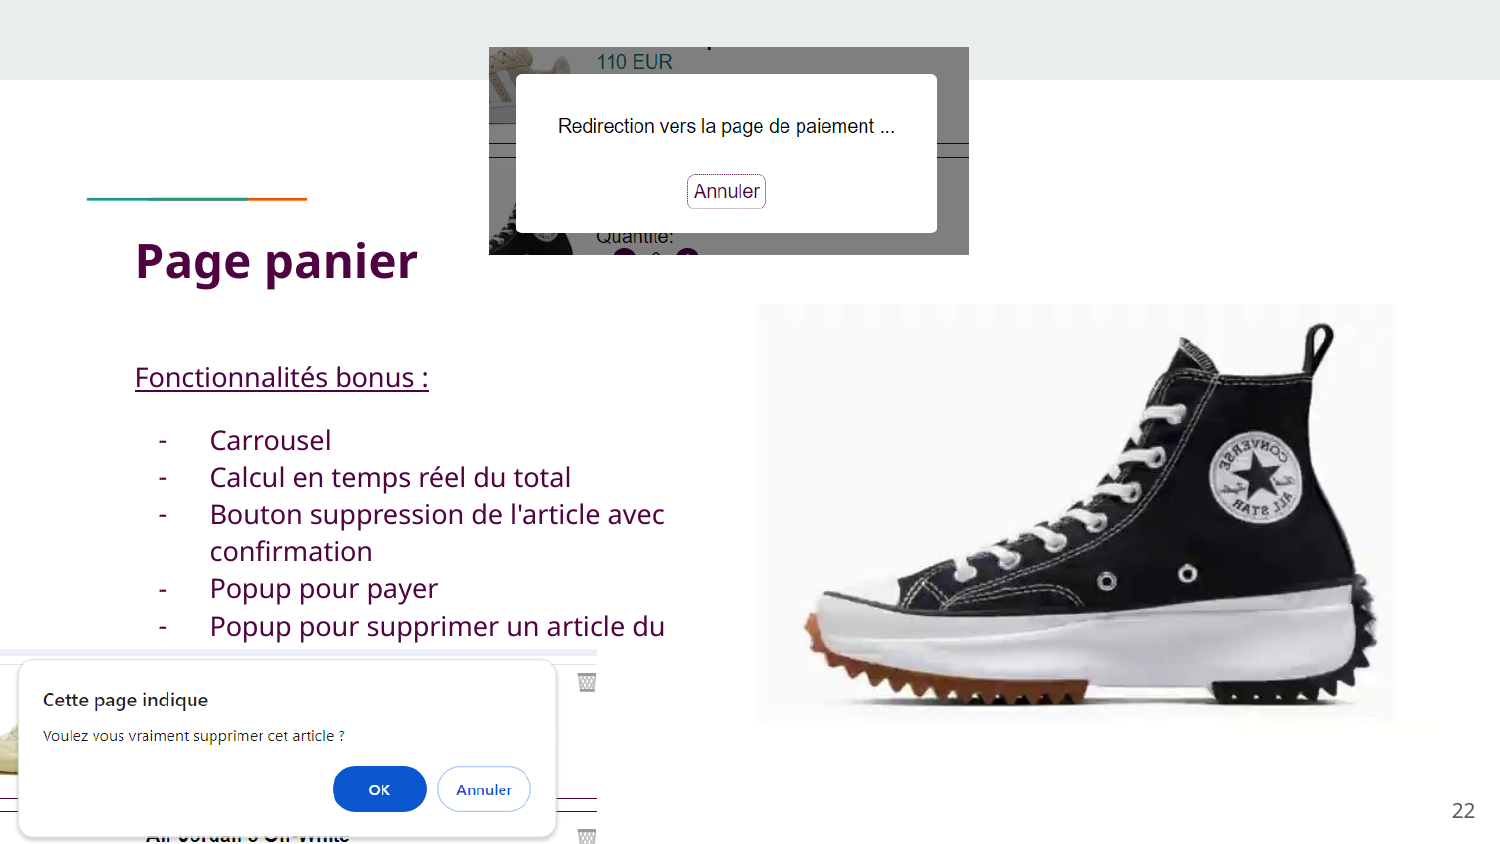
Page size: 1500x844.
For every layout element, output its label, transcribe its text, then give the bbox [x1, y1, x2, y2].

title Page panier [119, 216, 1381, 305]
picture [709, 303, 1451, 733]
picture [0, 649, 598, 844]
slide_number ‹#› [1400, 779, 1491, 844]
picture [488, 47, 969, 255]
list Fonctionnalités bonus : Carrousel Calcul en temps réel du total Bouton suppression de l'article avec confirmation Popup pour payer Popup pour supprimer un article du panier [119, 341, 704, 712]
